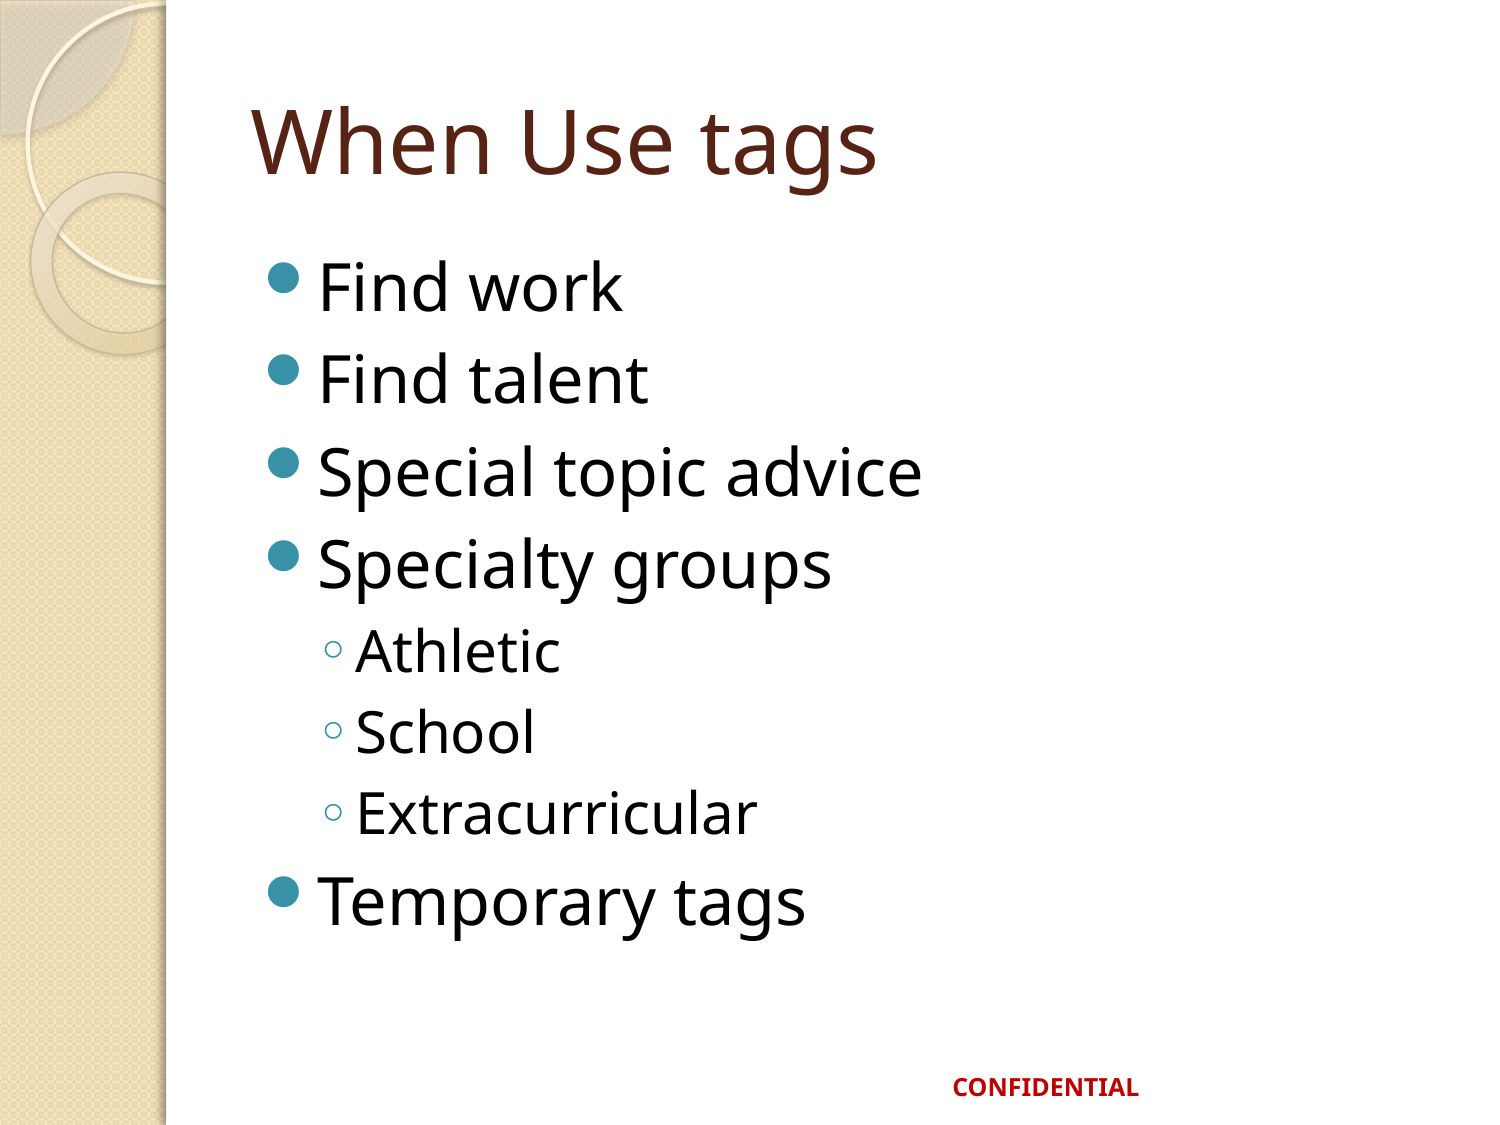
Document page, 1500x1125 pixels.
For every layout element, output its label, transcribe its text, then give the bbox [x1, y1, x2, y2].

list Find work Find talent Special topic advice Specialty groups Athletic School Extracurricular Temporary tags [235, 237, 1466, 1025]
title When Use tags [235, 45, 1466, 233]
footer CONFIDENTIAL [937, 1034, 1413, 1113]
